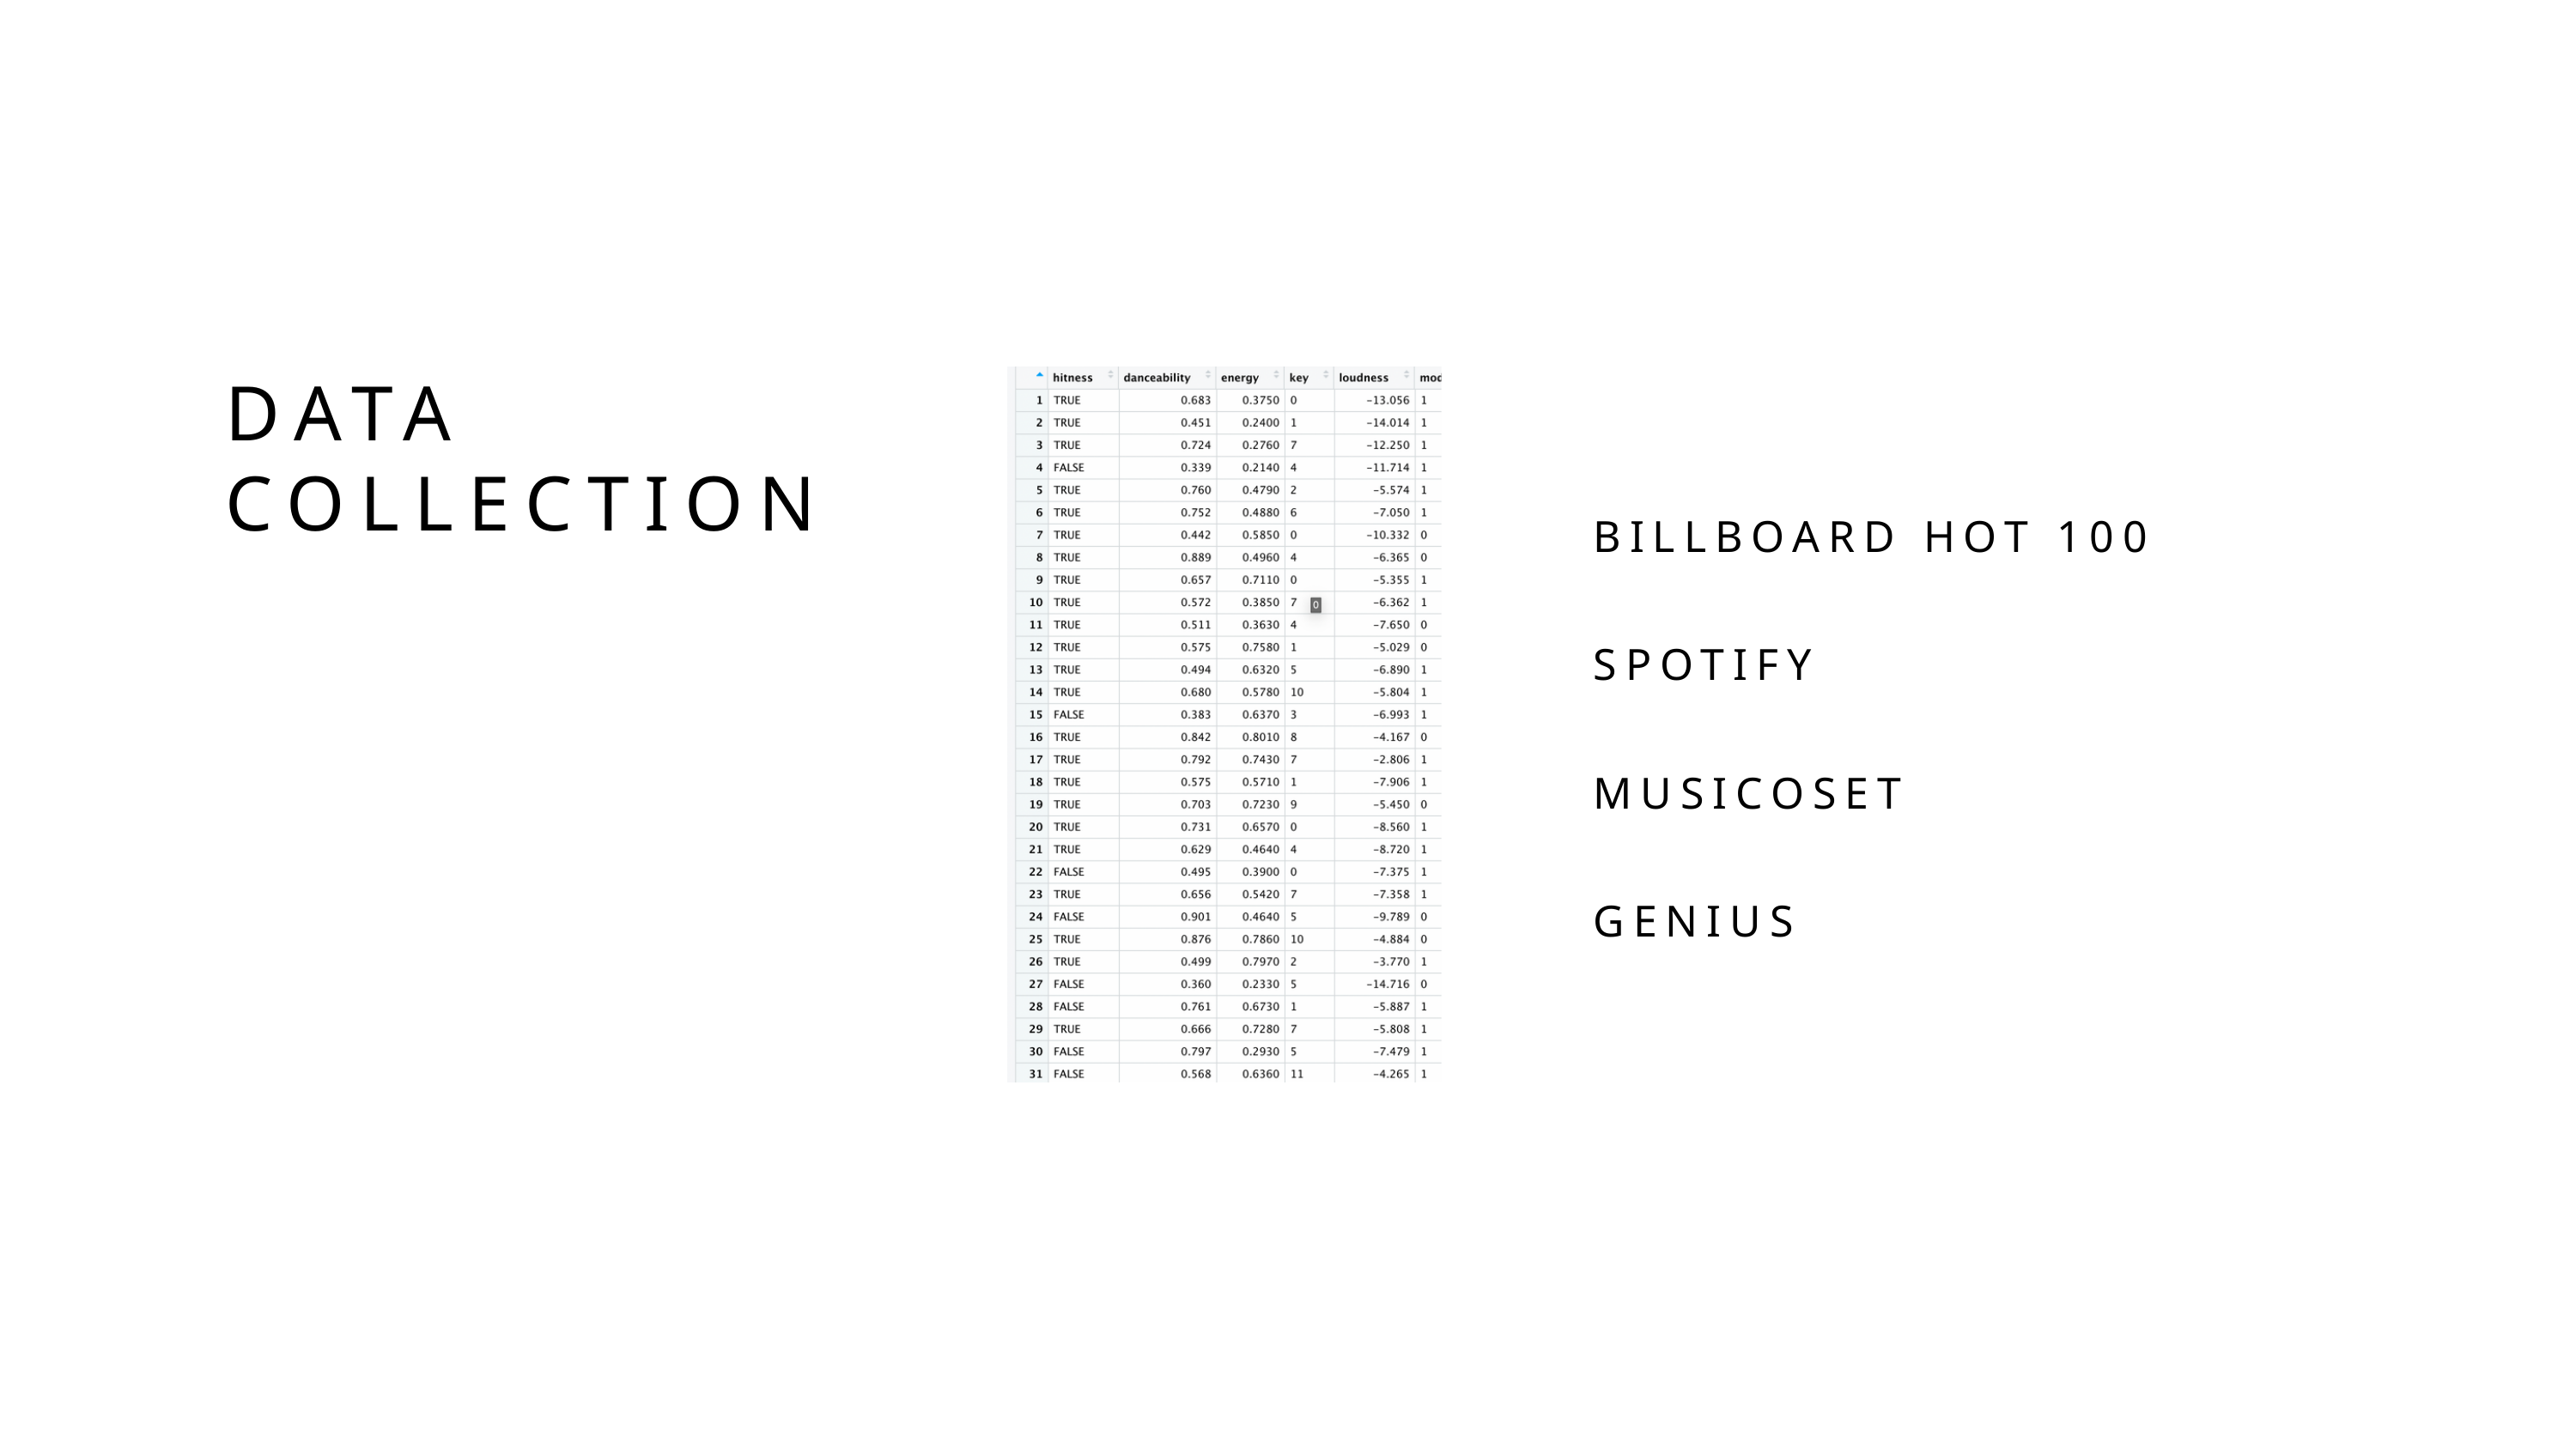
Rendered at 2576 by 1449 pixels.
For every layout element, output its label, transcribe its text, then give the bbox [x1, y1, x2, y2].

picture [1006, 366, 1442, 1082]
text_box DATA COLLECTION [225, 365, 901, 546]
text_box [1593, 506, 2166, 943]
